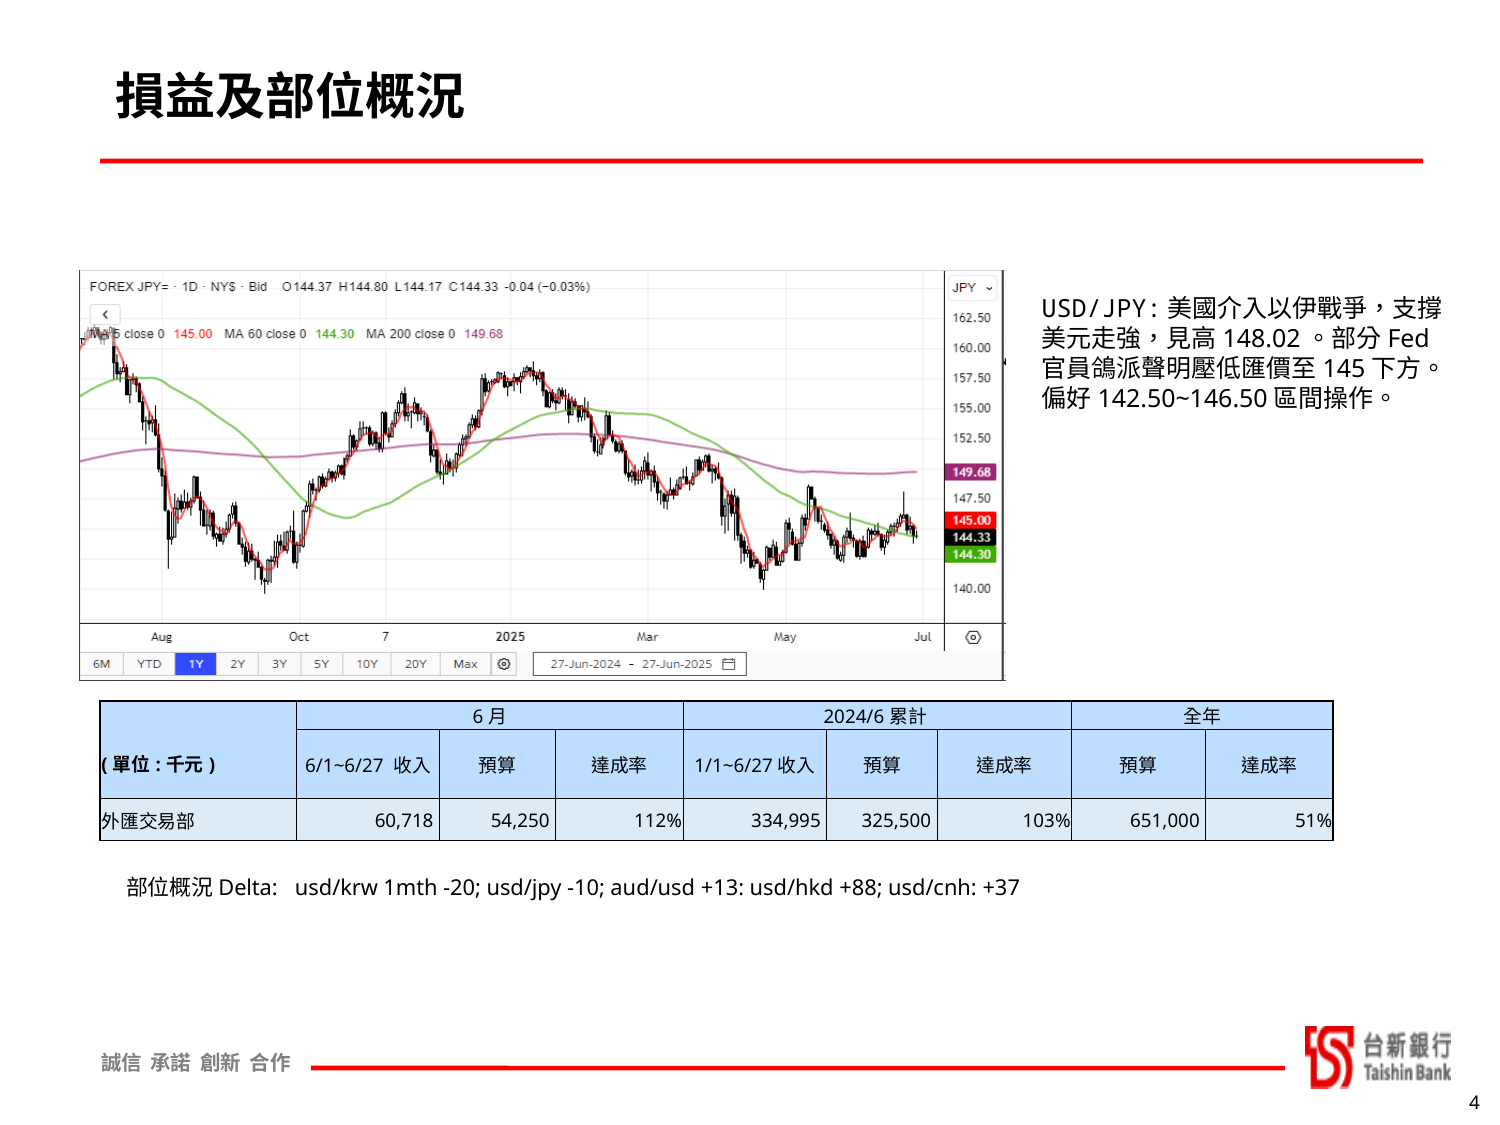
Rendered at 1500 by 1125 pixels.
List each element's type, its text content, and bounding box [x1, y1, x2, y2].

table_cell 112% [556, 799, 683, 840]
table_cell 外匯交易部 [101, 799, 296, 840]
table_cell 1/1~6/27收入 [684, 730, 826, 798]
table_header 全年 [1072, 702, 1332, 729]
table_cell 預算 [1072, 730, 1205, 798]
text_box 部位概況Delta: usd/krw 1mth -20; usd/jpy -10; aud/usd +13: usd/hkd +88; usd/cnh: +37 [111, 840, 1181, 934]
table_cell 60,718 [297, 799, 439, 840]
title 損益及部位概況 [100, 36, 1421, 152]
table_cell 6/1~6/27 收入 [297, 730, 439, 798]
table_cell 334,995 [684, 799, 826, 840]
text_box USD/JPY:美國介入以伊戰爭，支撐美元走強，見高148.02。部分Fed官員鴿派聲明壓低匯價至145下方。偏好142.50~146.50區間操作。 [1026, 284, 1470, 420]
table_cell 325,500 [827, 799, 937, 840]
table_cell 103% [938, 799, 1071, 840]
slide_number 4 [1317, 1083, 1496, 1121]
table_cell 達成率 [556, 730, 683, 798]
table_cell 預算 [827, 730, 937, 798]
table_cell 預算 [440, 730, 555, 798]
table_cell 51% [1206, 799, 1332, 840]
picture [1305, 1026, 1451, 1089]
table_cell 54,250 [440, 799, 555, 840]
table_header 2024/6累計 [684, 702, 1071, 729]
table_header (單位:千元) [101, 702, 296, 798]
table_cell 達成率 [938, 730, 1071, 798]
table_header 6月 [297, 702, 683, 729]
table_cell 達成率 [1206, 730, 1332, 798]
table_cell 651,000 [1072, 799, 1205, 840]
picture [78, 269, 1007, 681]
